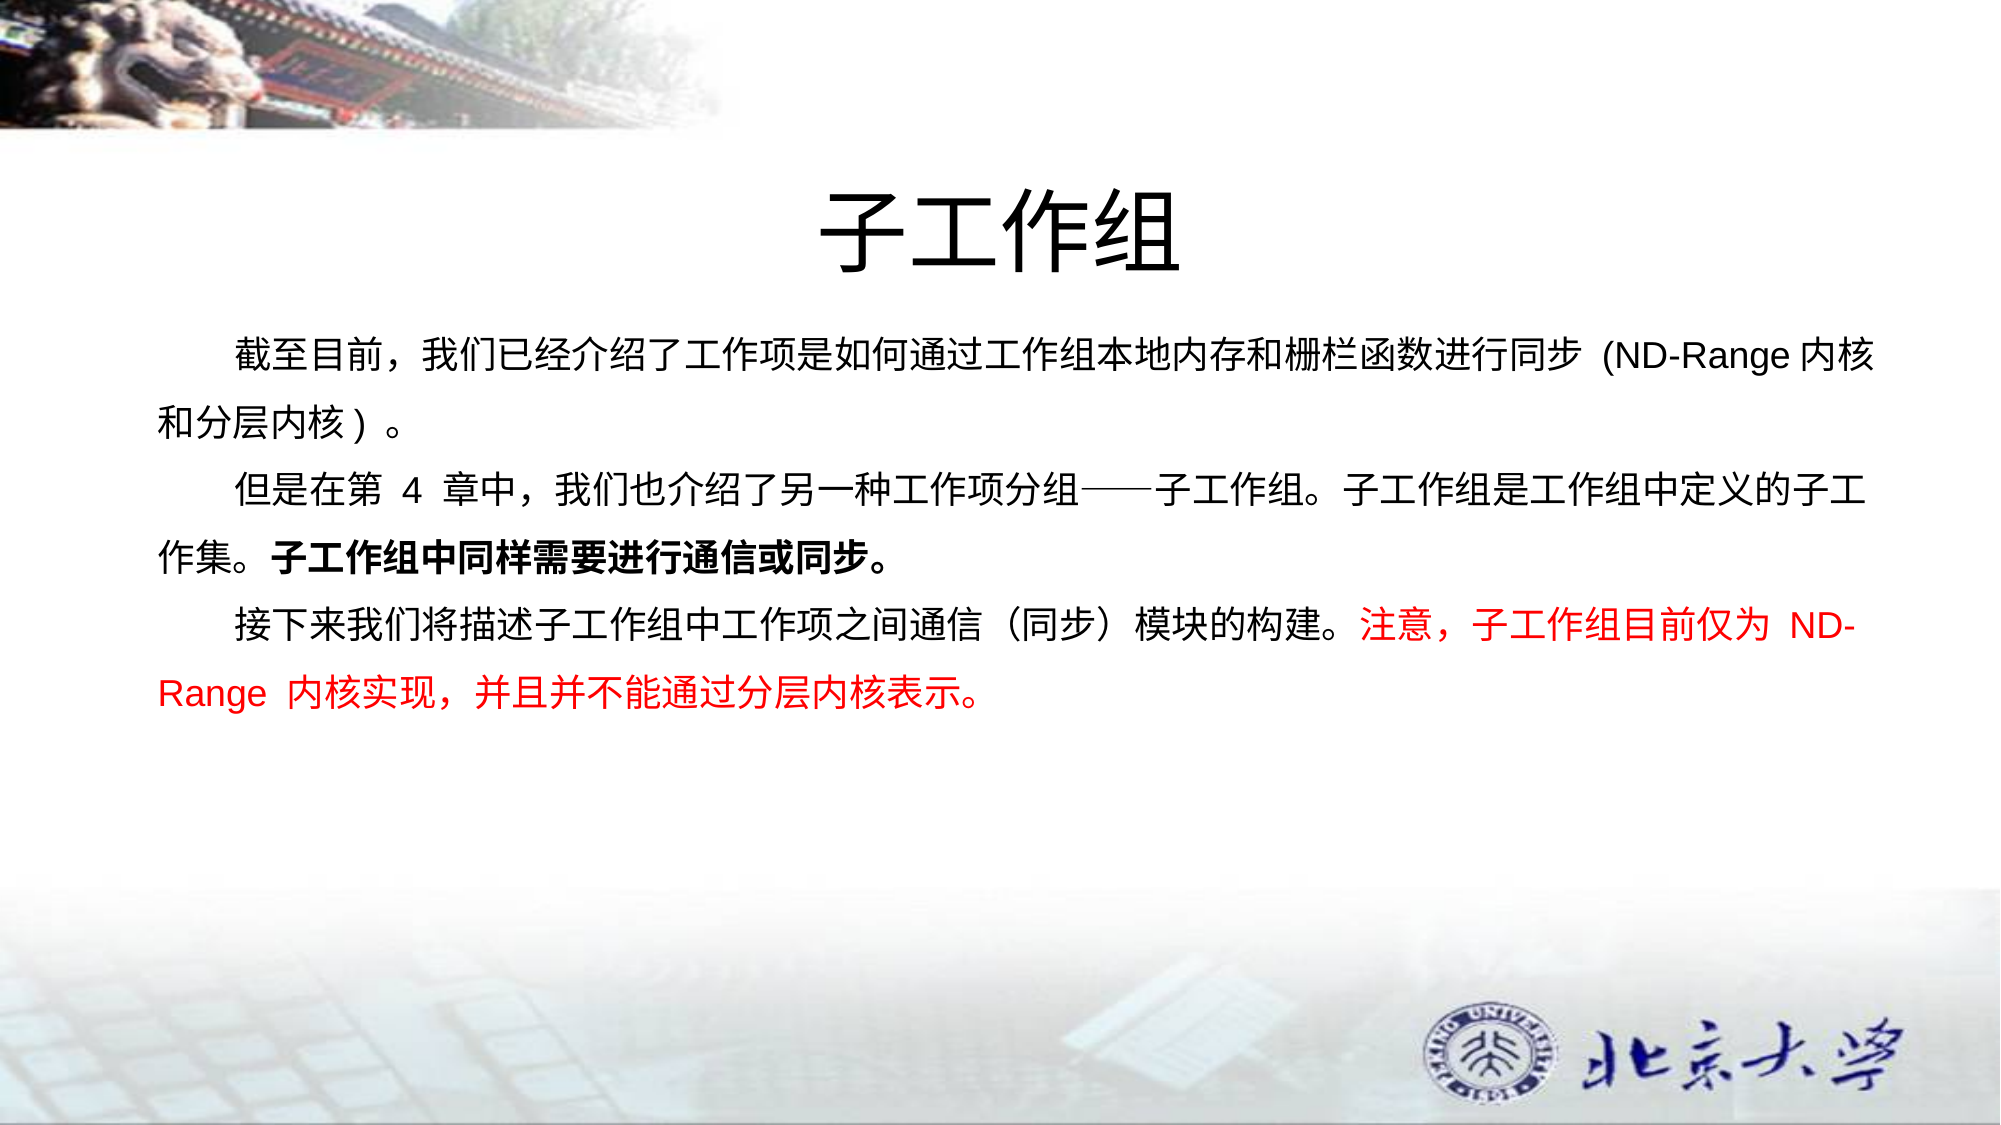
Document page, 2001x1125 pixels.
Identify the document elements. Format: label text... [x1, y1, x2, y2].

title 子工作组 [99, 145, 1900, 258]
picture [0, 0, 2000, 1125]
text_box 截至目前，我们已经介绍了工作项是如何通过工作组本地内存和栅栏函数进行同步 (ND-Range内核和分层内核) 。 但是在第 4 章中，我们也介绍了另一种工作项分组——子工作组。子工作组是工作组中定义的子工作集。子工作组中同样需要进行通信或同步。 接下来我们将描述子工作组中工作项之间通信（同步）模块的构建。注意，子工作组目前仅为 ND-Range 内核实现，并且并不能通过分层内核表示。 [142, 301, 1900, 721]
